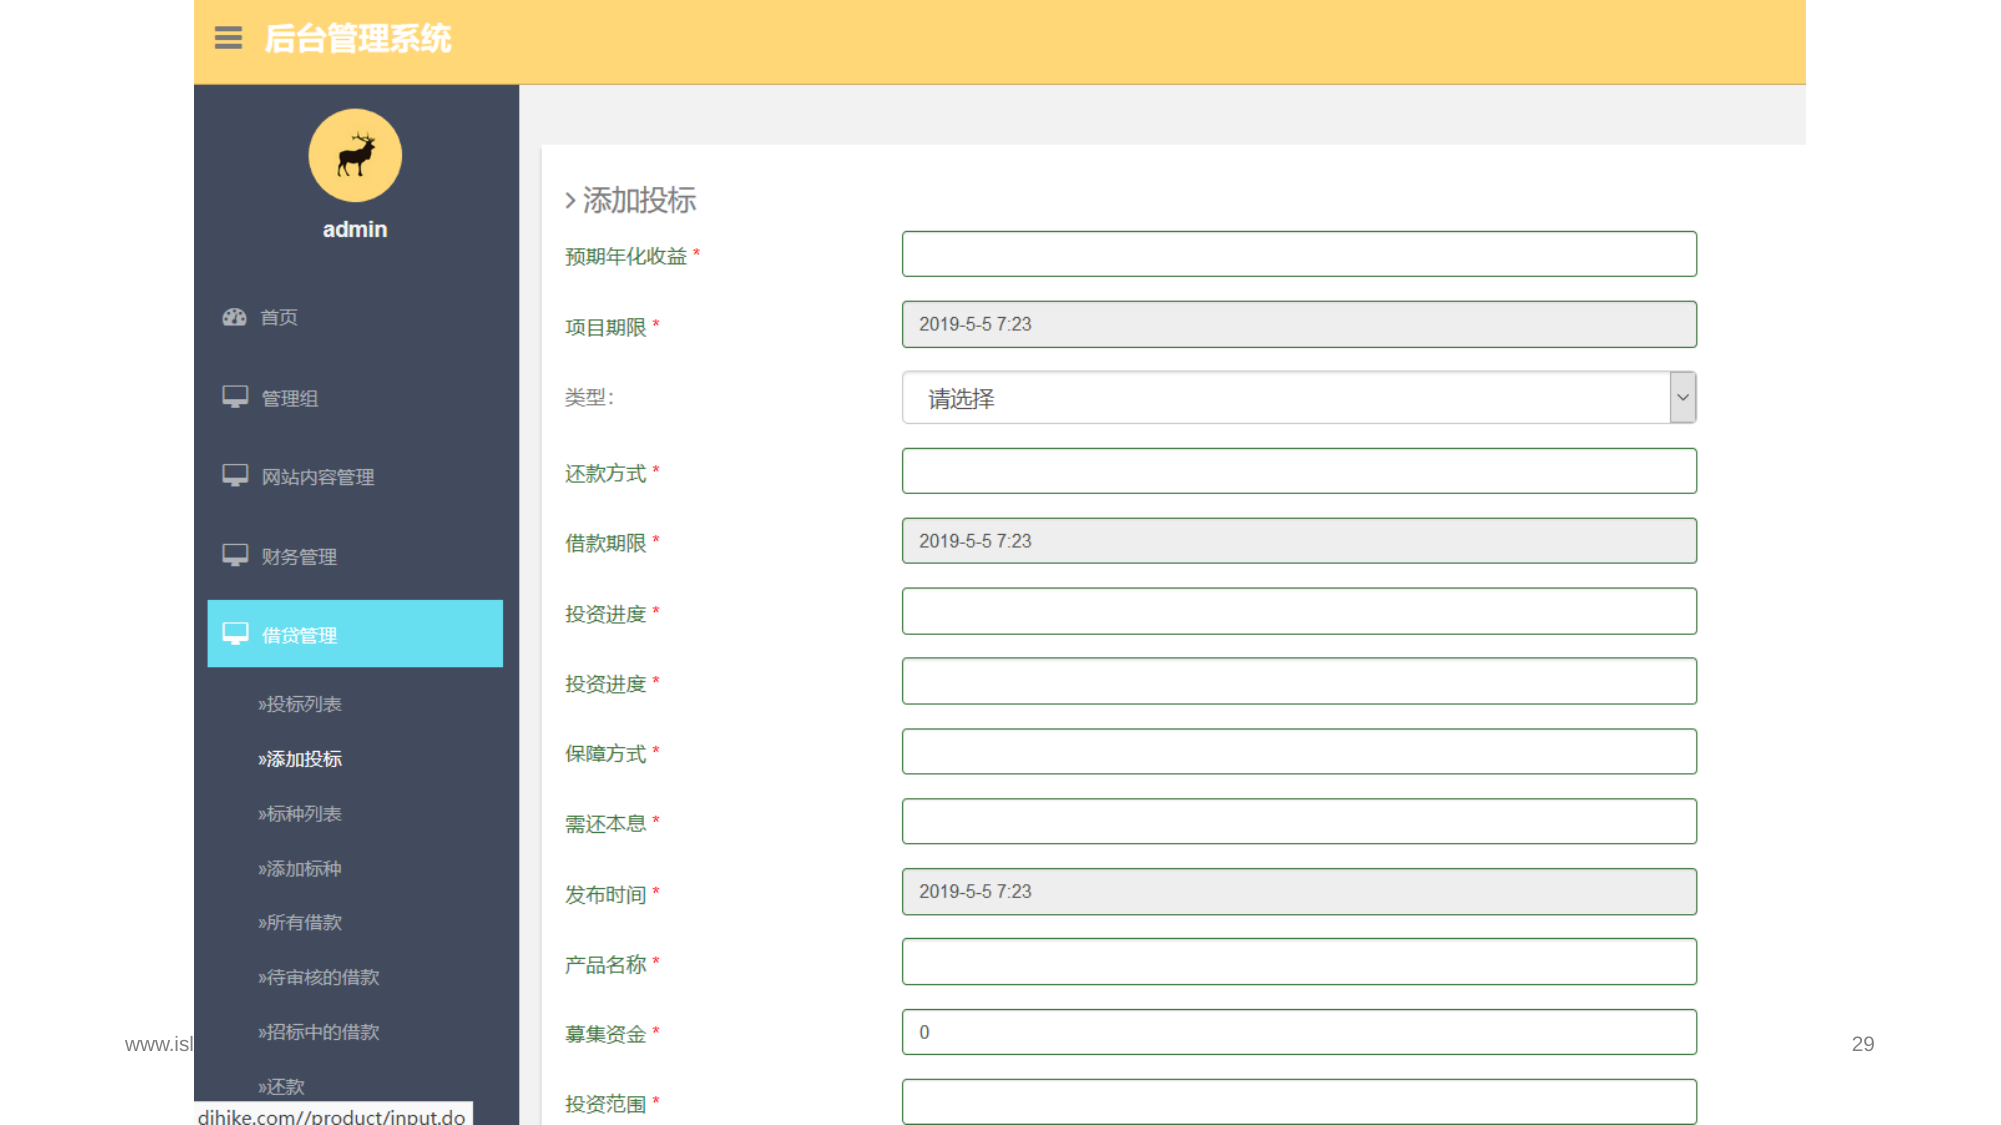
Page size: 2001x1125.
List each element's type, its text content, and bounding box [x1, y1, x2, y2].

footer www.islide.cc [109, 1025, 194, 1060]
slide_number 29 [1806, 1025, 1890, 1060]
picture [194, 0, 1806, 1125]
